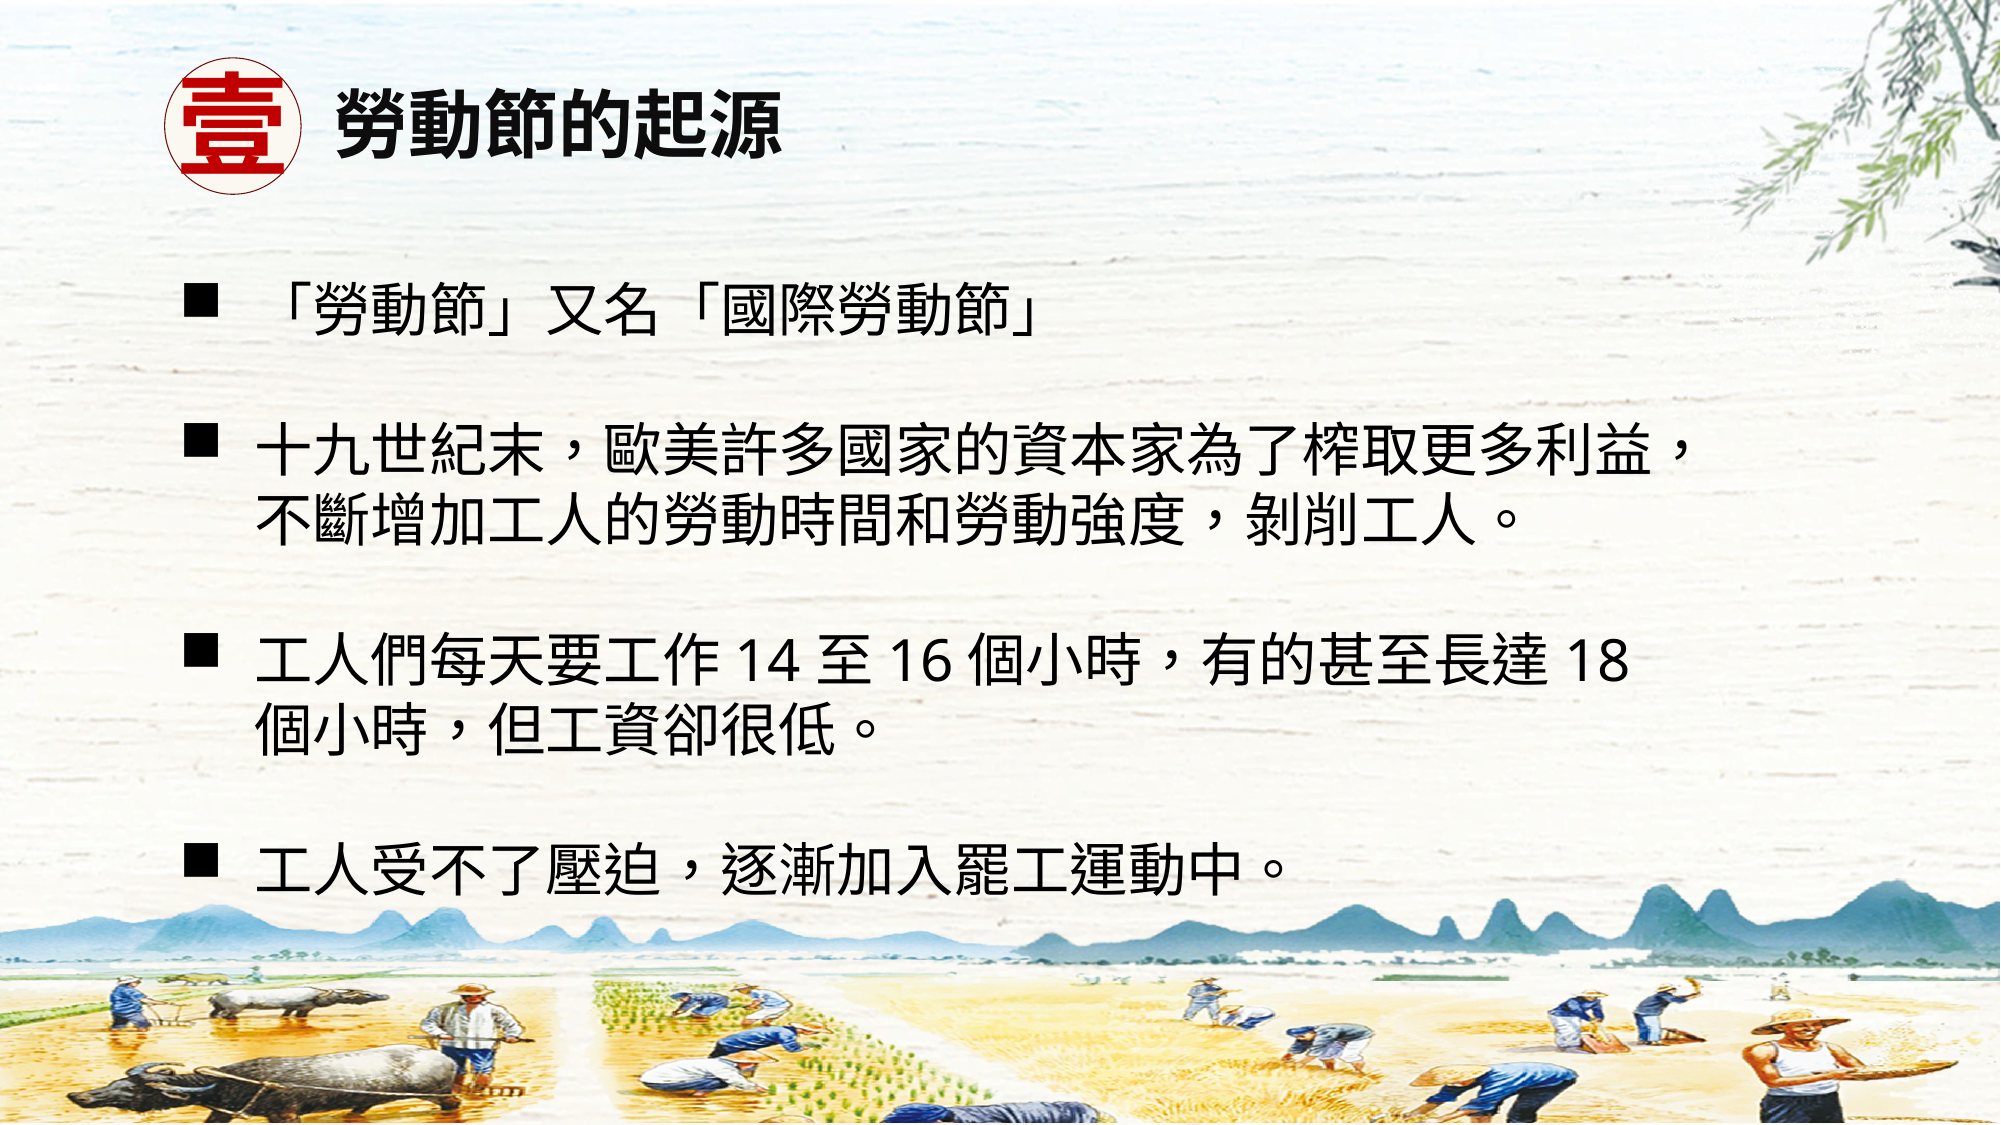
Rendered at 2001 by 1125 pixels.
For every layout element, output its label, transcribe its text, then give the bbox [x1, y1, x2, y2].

text_box 勞動節的起源 [318, 70, 799, 175]
picture [0, 0, 2001, 1125]
text_box 「勞動節」又名「國際勞動節」 十九世紀末，歐美許多國家的資本家為了榨取更多利益，不斷增加工人的勞動時間和勞動強度，剝削工人。 工人們每天要工作14至16個小時，有的甚至長達18個小時，但工資卻很低。 工人受不了壓迫，逐漸加入罷工運動中。 [164, 265, 1717, 862]
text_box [160, 47, 305, 199]
